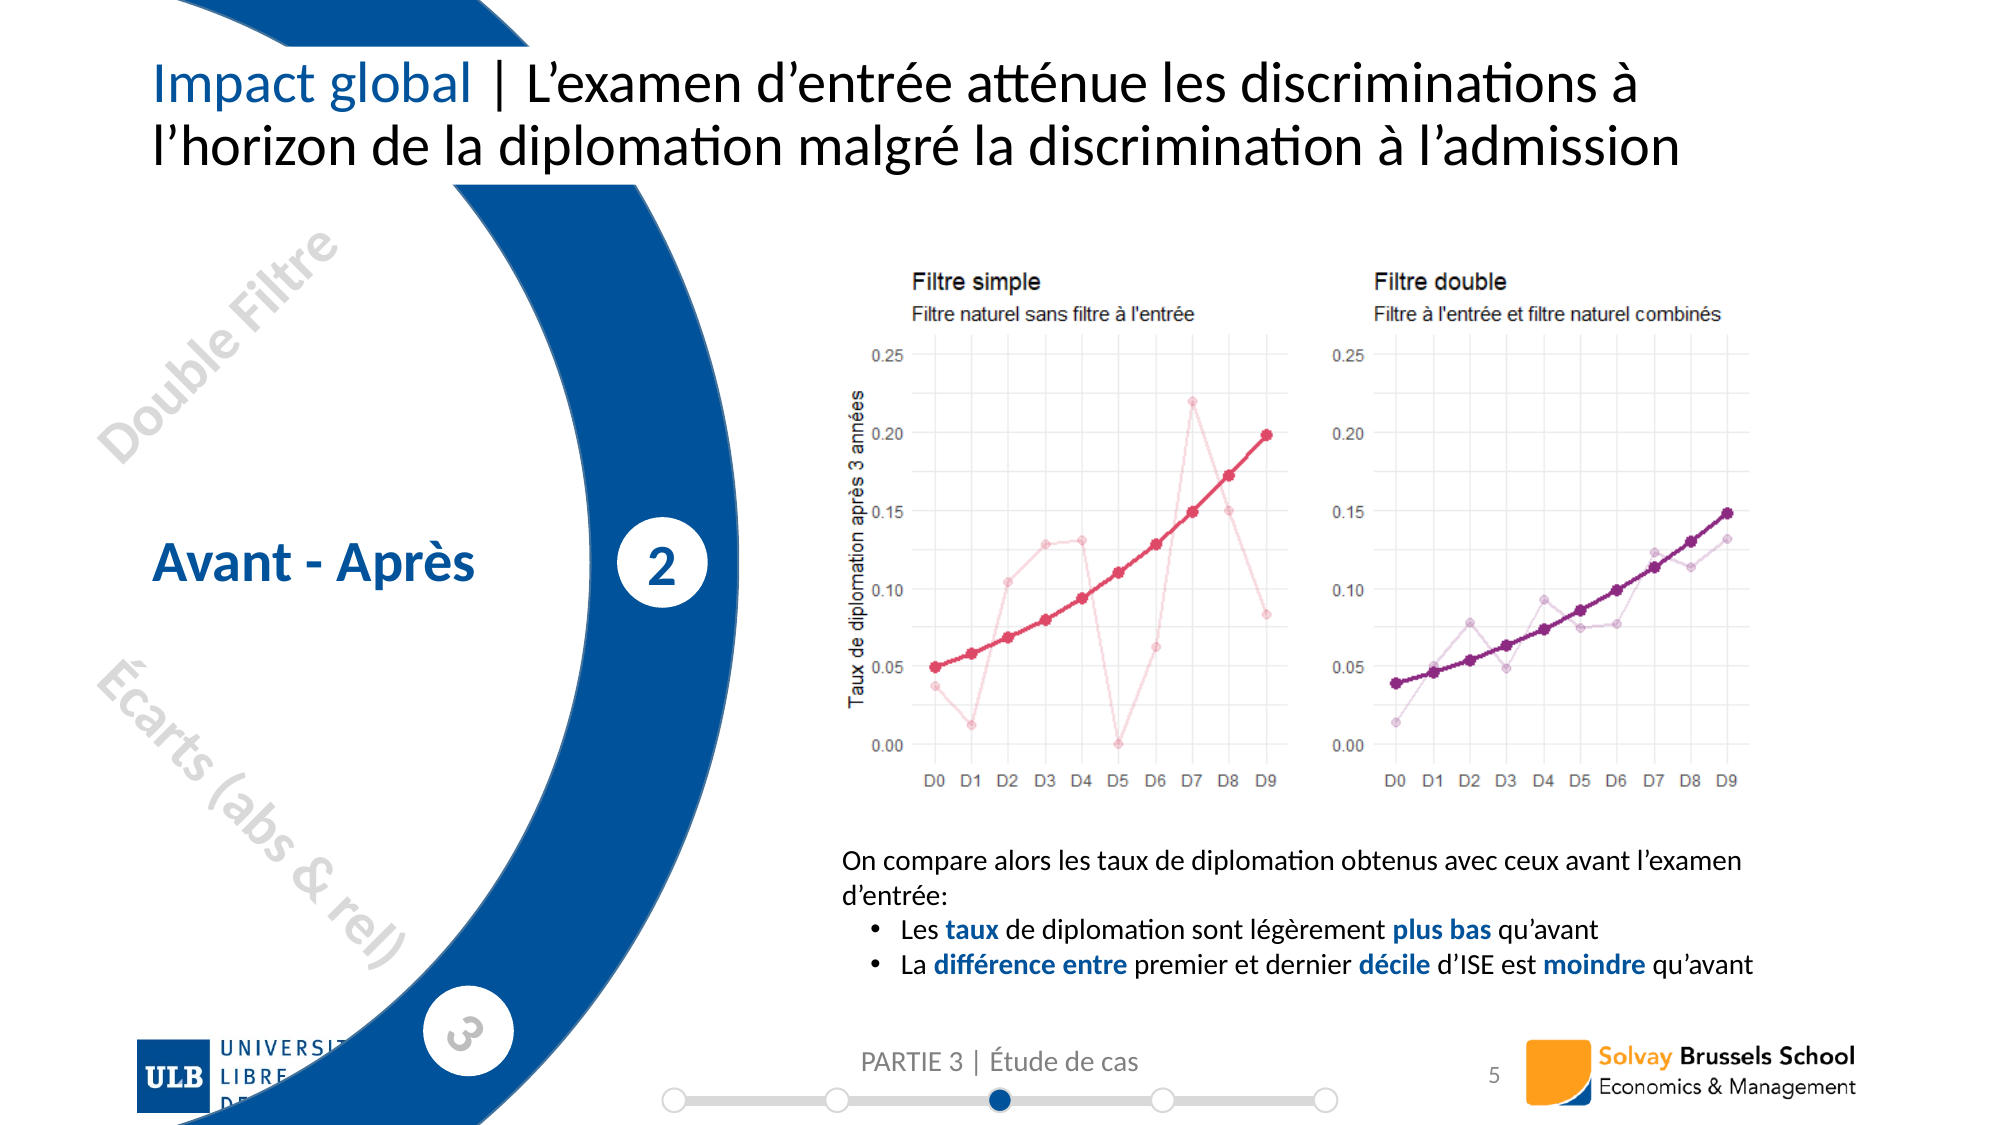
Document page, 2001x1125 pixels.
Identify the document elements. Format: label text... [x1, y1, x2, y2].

footer PARTIE 3 | Étude de cas [739, 1042, 1338, 1103]
slide_number 5 [1434, 1043, 1516, 1104]
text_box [827, 251, 1863, 1010]
picture [1520, 1035, 1863, 1113]
text_box [987, 1087, 1013, 1114]
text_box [0, 0, 739, 1125]
title Impact global | L’examen d’entrée atténue les discriminations à l’horizon de la diplomation malgré la discrimination à l’admission [739, 46, 1863, 185]
